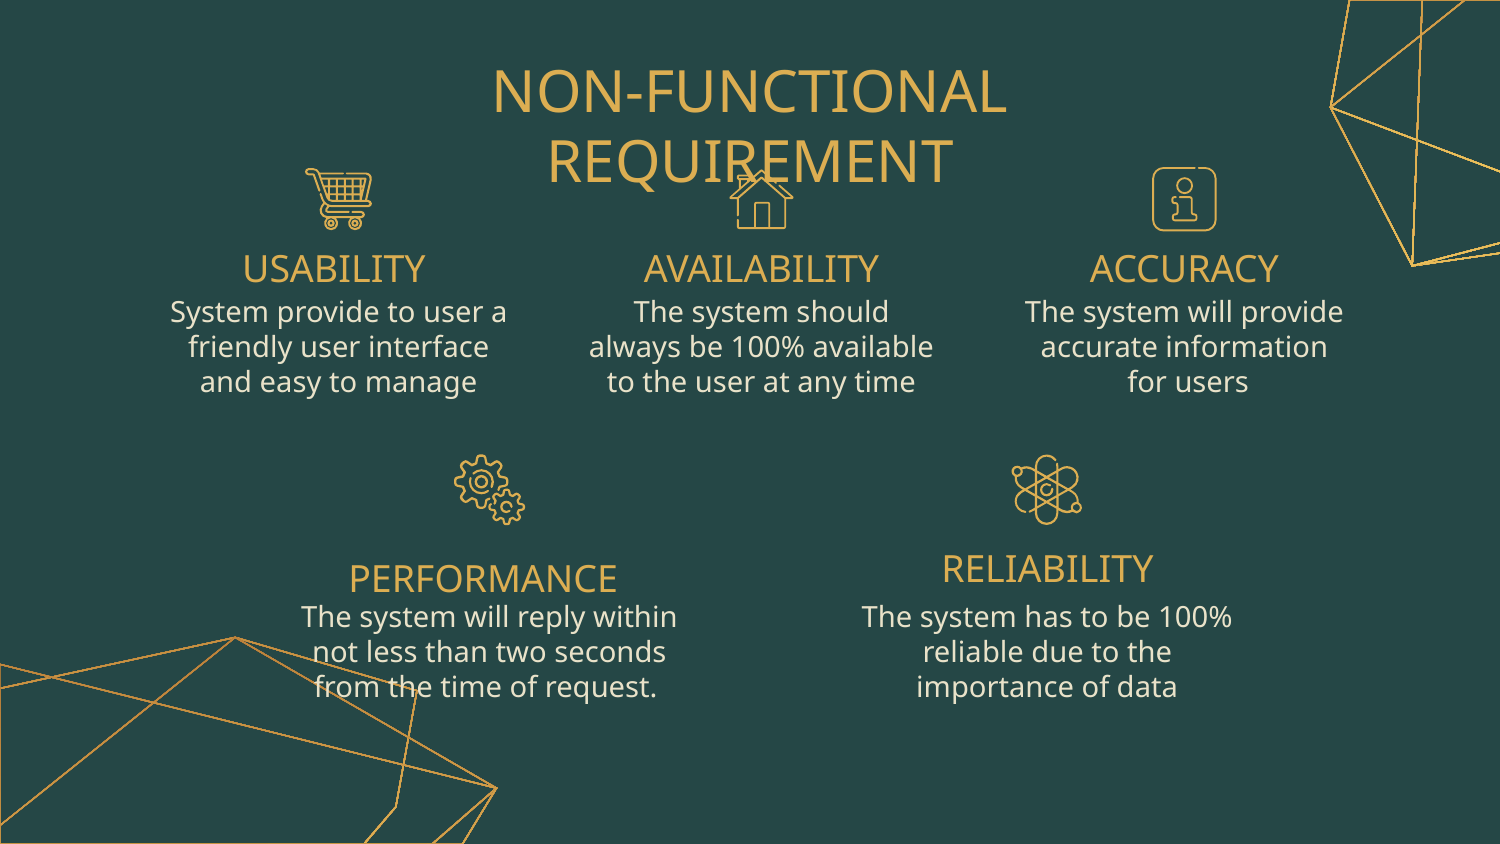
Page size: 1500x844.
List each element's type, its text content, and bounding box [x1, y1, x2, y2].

title NON-FUNCTIONAL REQUIREMENT [327, 88, 1173, 160]
text_box PERFORMANCE [295, 556, 681, 583]
subtitle AVAILABILITY [568, 246, 955, 306]
subtitle The system will provide accurate information for users [991, 277, 1378, 446]
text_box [304, 167, 373, 231]
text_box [1151, 166, 1217, 232]
subtitle USABILITY [146, 246, 532, 277]
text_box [1010, 454, 1084, 526]
subtitle The system should always be 100% available to the user at any time [568, 306, 955, 446]
subtitle System provide to user a friendly user interface and easy to manage [146, 277, 532, 446]
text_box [453, 454, 526, 526]
text_box The system will reply within not less than two seconds from the time of request. [276, 583, 703, 790]
subtitle ACCURACY [991, 246, 1378, 277]
text_box RELIABILITY [834, 550, 1261, 586]
text_box The system has to be 100% reliable due to the importance of data [834, 586, 1261, 790]
text_box [729, 169, 794, 230]
